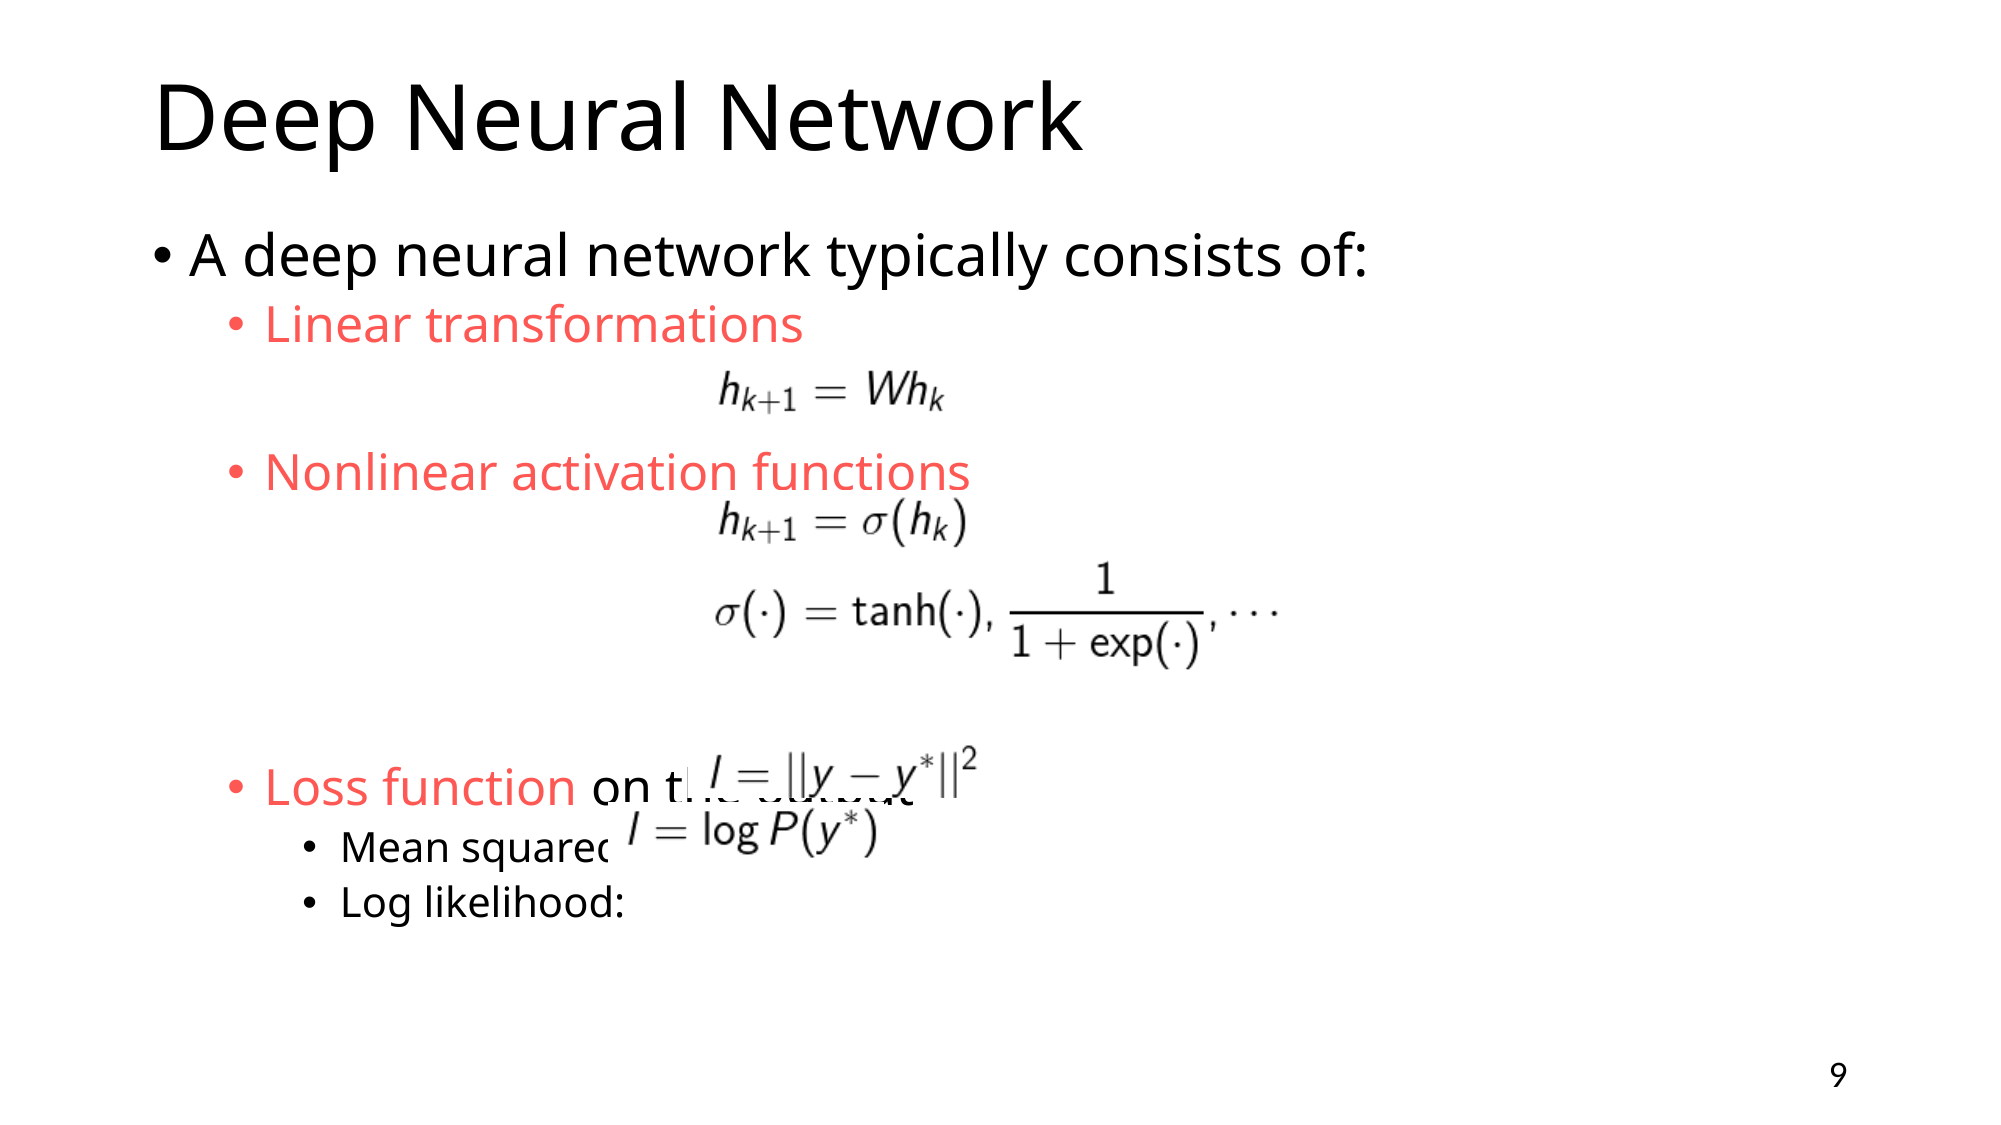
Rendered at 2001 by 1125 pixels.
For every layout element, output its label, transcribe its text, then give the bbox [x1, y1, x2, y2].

picture [687, 736, 996, 798]
picture [702, 360, 960, 424]
slide_number 9 [1412, 1042, 1863, 1103]
picture [608, 802, 884, 869]
list A deep neural network typically consists of: Linear transformations Nonlinear activation functions Loss function on the output Mean squared error: Log likelihood: [137, 218, 1863, 1043]
picture [705, 555, 1290, 682]
picture [705, 490, 981, 552]
title Deep Neural Network [137, 59, 1863, 183]
